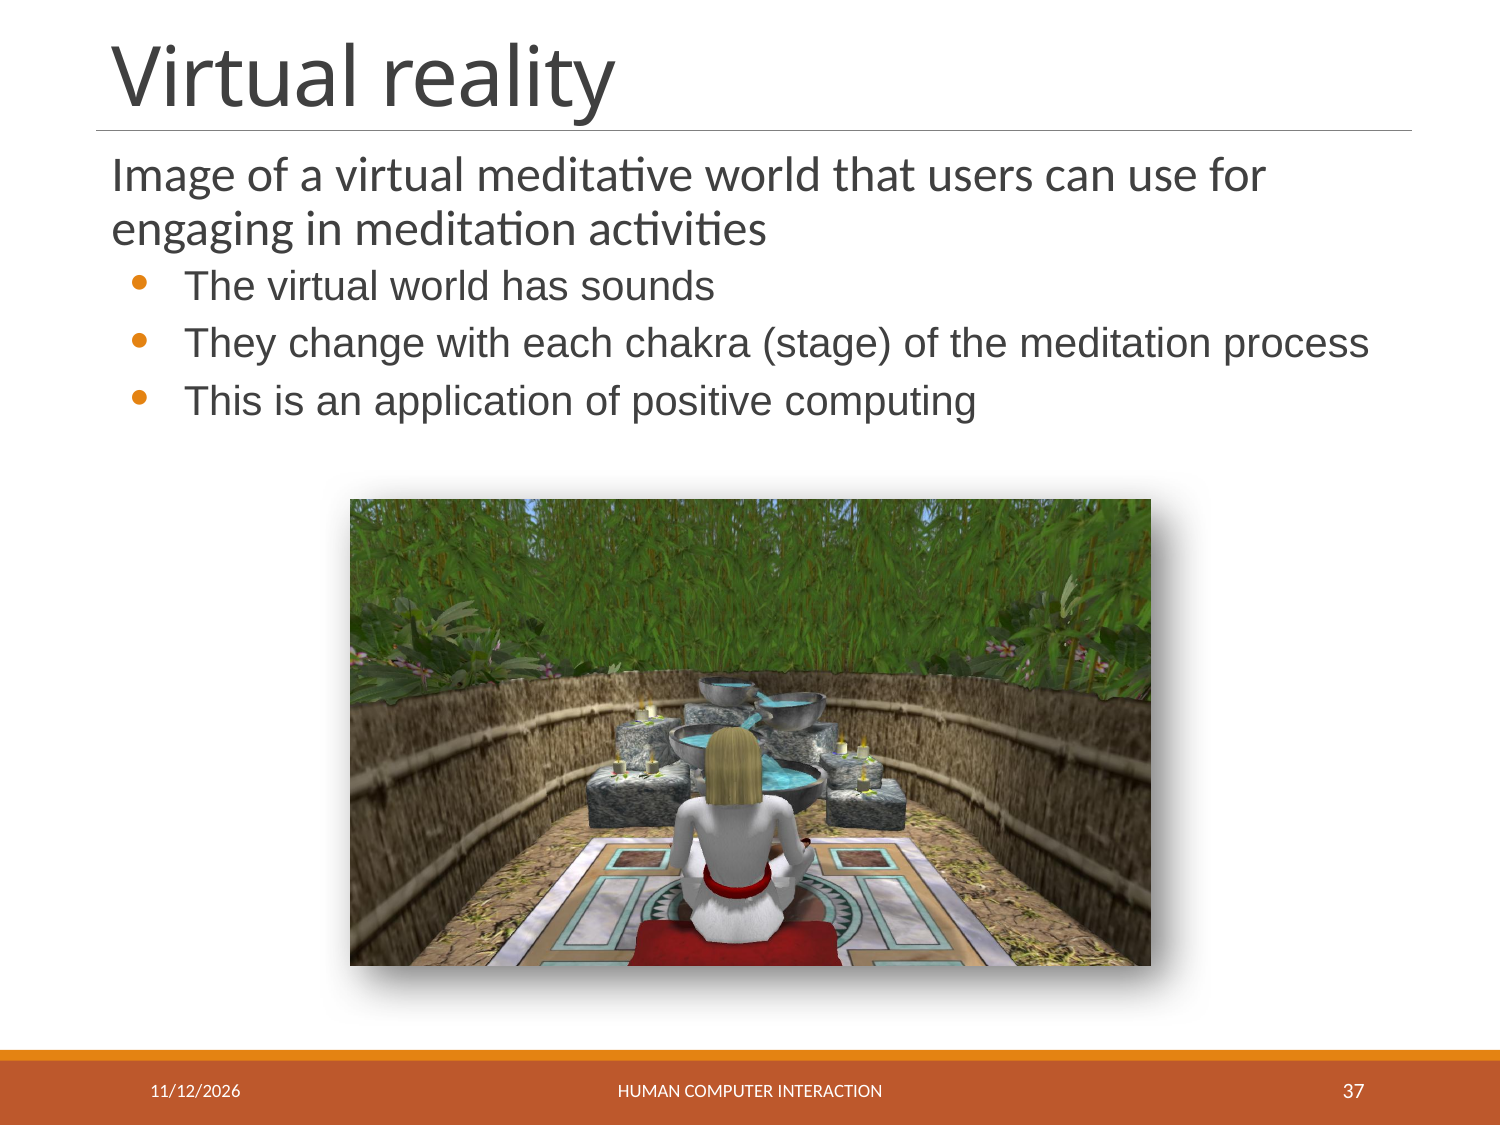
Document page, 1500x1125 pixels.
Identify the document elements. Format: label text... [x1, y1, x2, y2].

title Virtual reality [96, 19, 1413, 131]
slide_number 37 [1218, 1059, 1380, 1120]
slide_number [135, 1059, 440, 1120]
footer Human Computer Interaction [453, 1059, 1047, 1120]
picture [349, 499, 1151, 967]
list Image of a virtual meditative world that users can use for engaging in meditation activities The virtual world has sounds They change with each chakra (stage) of the meditation process This is an application of positive computing [96, 140, 1413, 1034]
